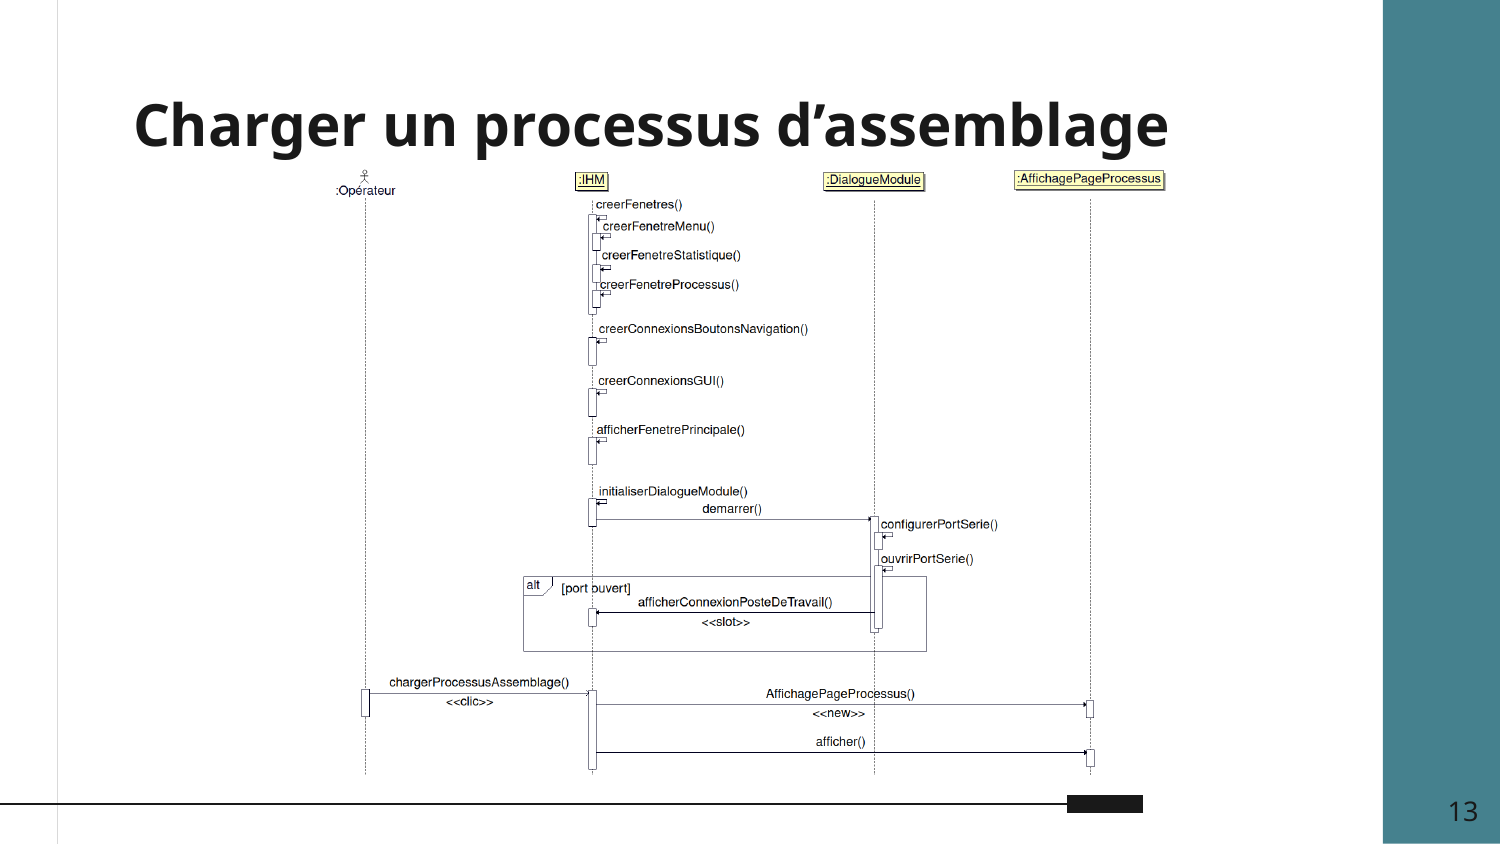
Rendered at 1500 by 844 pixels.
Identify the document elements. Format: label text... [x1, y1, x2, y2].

slide_number ‹#› [1403, 779, 1494, 844]
title Charger un processus d’assemblage [118, 72, 1382, 167]
picture [328, 168, 1172, 775]
